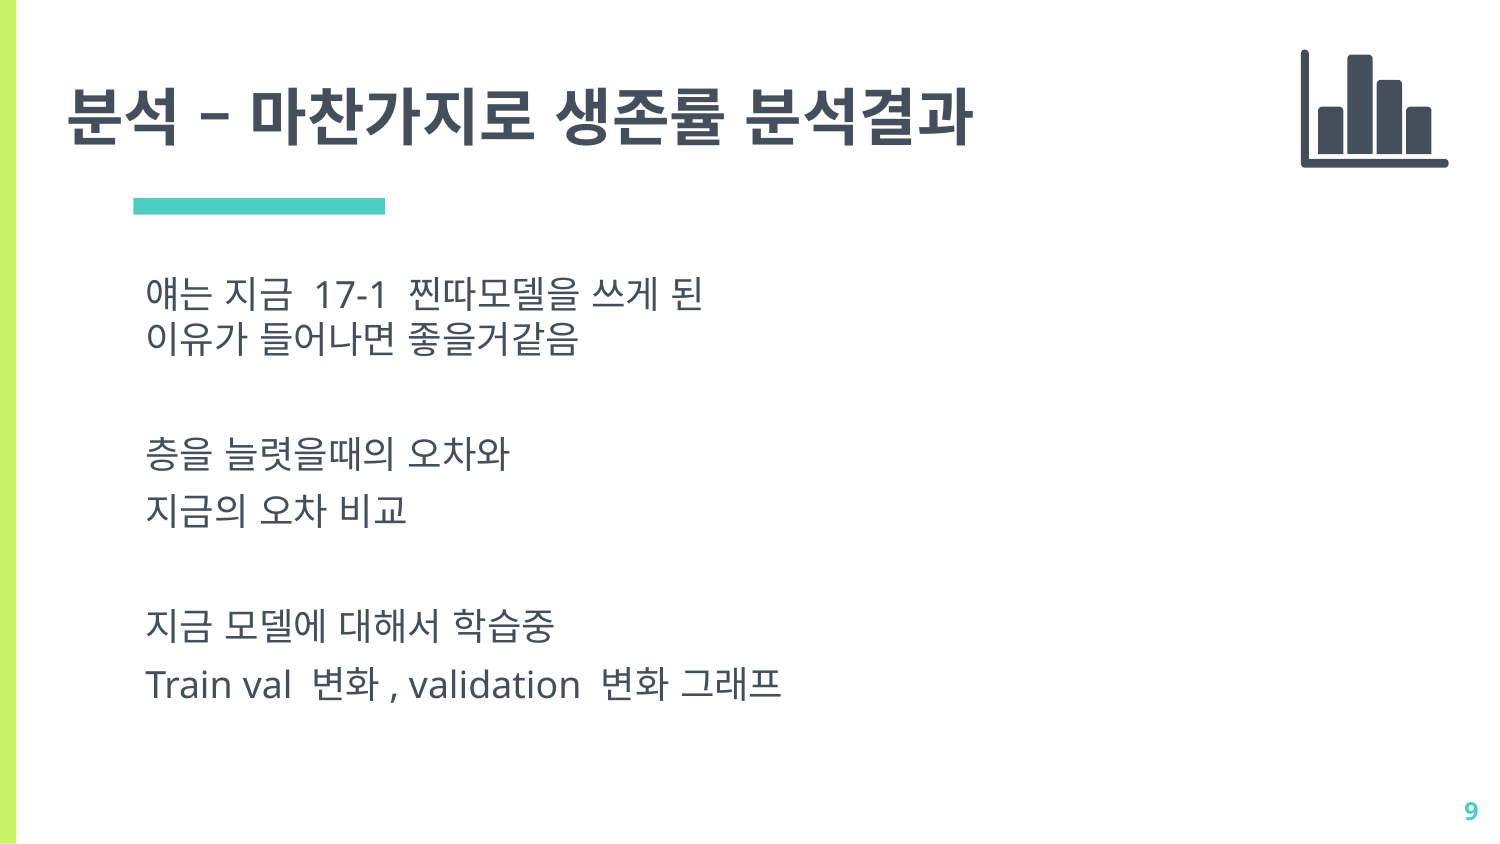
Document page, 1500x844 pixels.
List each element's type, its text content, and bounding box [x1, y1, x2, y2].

text_box 분석 – 마찬가지로 생존률 분석결과 [51, 86, 1295, 168]
text_box 얘는 지금 17-1 찐따모델을 쓰게 된 이유가 들어나면 좋을거같음 층을 늘렷을때의 오차와 지금의 오차 비교 지금 모델에 대해서 학습중 Train val 변화, validation 변화 그래프 [130, 255, 810, 764]
slide_number 9 [1403, 780, 1494, 832]
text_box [1300, 49, 1449, 168]
